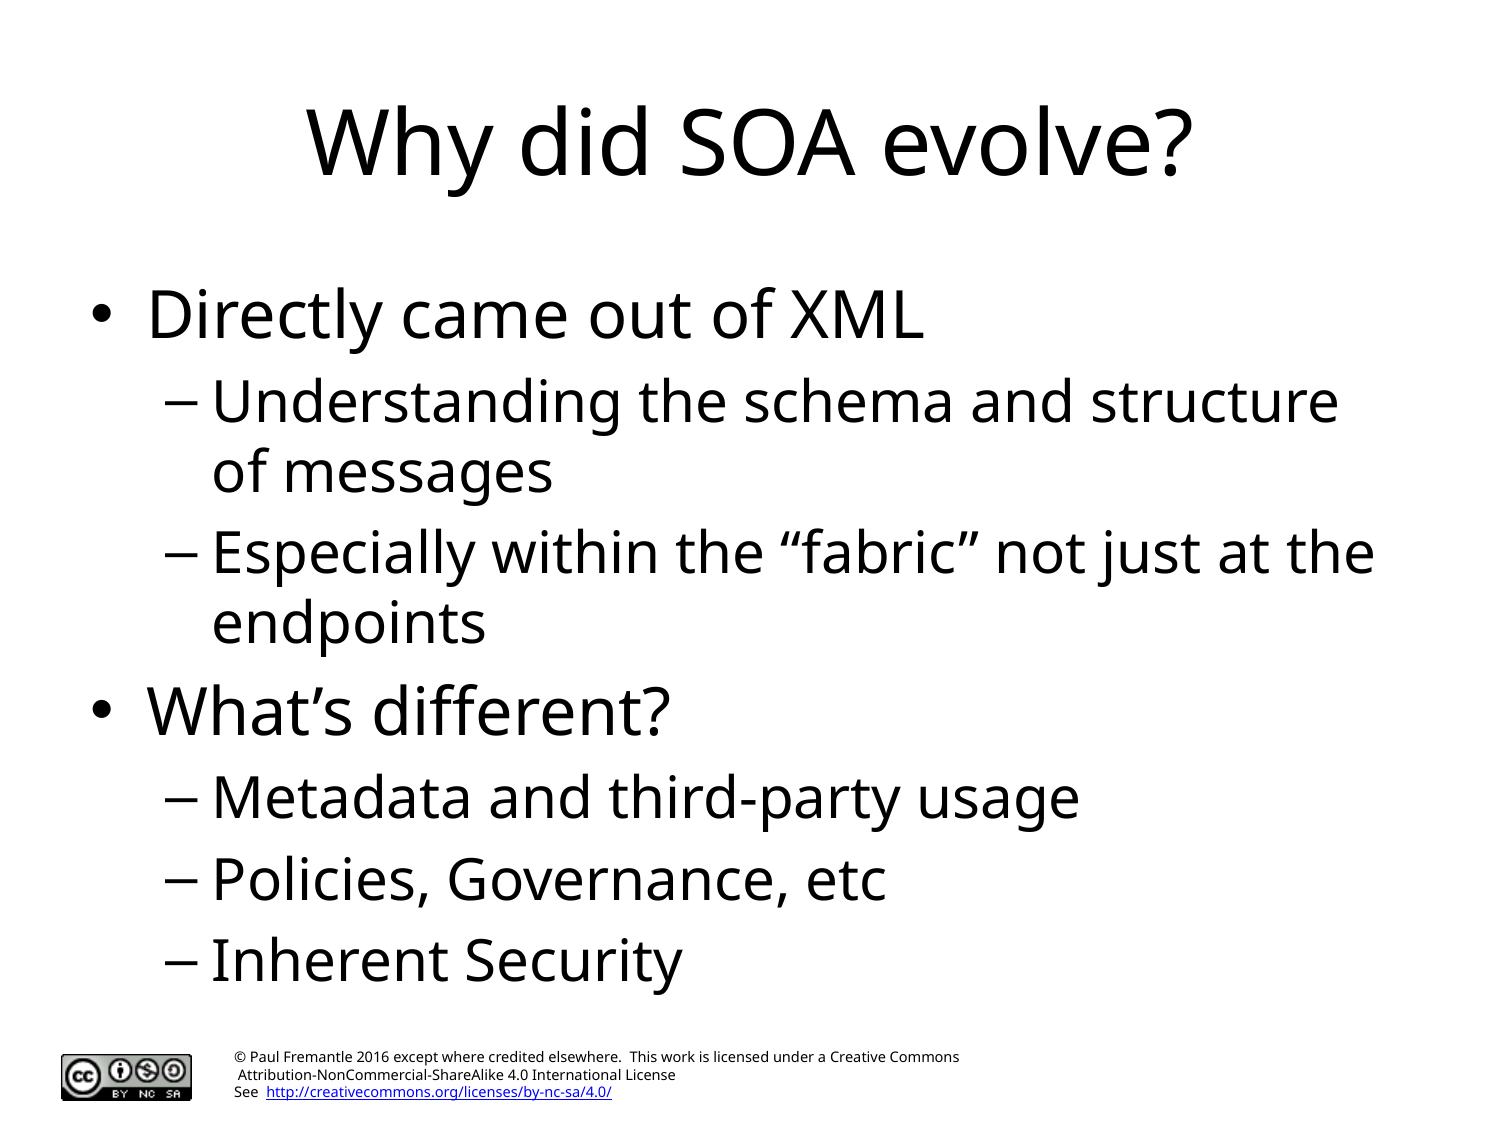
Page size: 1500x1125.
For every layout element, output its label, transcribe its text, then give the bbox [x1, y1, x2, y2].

list Directly came out of XML Understanding the schema and structure of messages Especially within the “fabric” not just at the endpoints What’s different? Metadata and third-party usage Policies, Governance, etc Inherent Security [75, 264, 1425, 1008]
title Why did SOA evolve? [75, 45, 1425, 233]
picture [61, 1054, 192, 1101]
